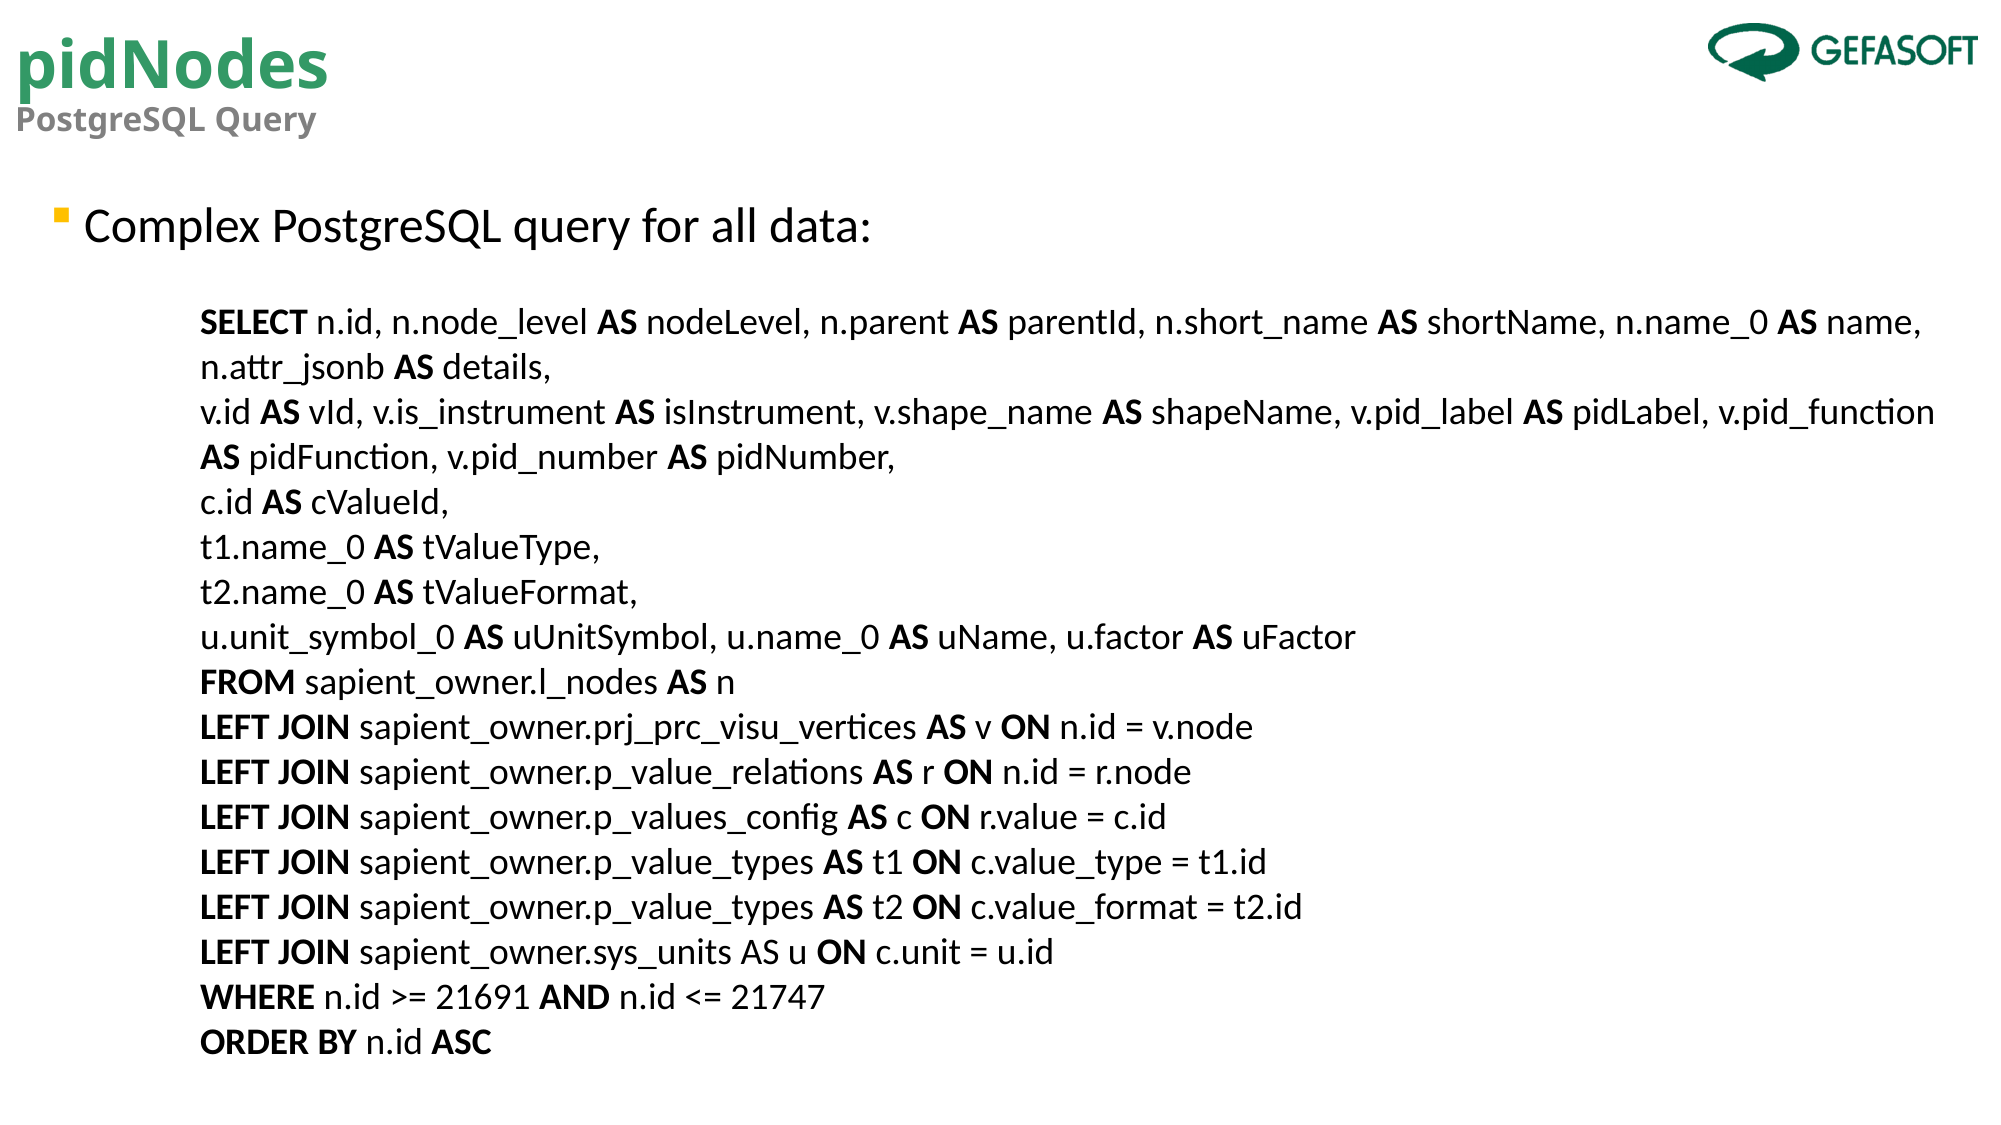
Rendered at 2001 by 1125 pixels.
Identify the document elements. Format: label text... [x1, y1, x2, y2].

picture [1708, 22, 1978, 82]
title pidNodes PostgreSQL Query [0, 3, 2000, 166]
text_box Complex PostgreSQL query for all data: SELECT n.id, n.node_level AS nodeLevel, n.parent AS parentId, n.short_name AS shortName, n.name_0 AS name, n.attr_jsonb AS details, v.id AS vId, v.is_instrument AS isInstrument, v.shape_name AS shapeName, v.pid_label AS pidLabel, v.pid_function AS pidFunction, v.pid_number AS pidNumber, c.id AS cValueId, t1.name_0 AS tValueType, t2.name_0 AS tValueFormat, u.unit_symbol_0 AS uUnitSymbol, u.name_0 AS uName, u.factor AS uFactor FROM sapient_owner.l_nodes AS n LEFT JOIN sapient_owner.prj_prc_visu_vertices AS v ON n.id = v.node LEFT JOIN sapient_owner.p_value_relations AS r ON n.id = r.node LEFT JOIN sapient_owner.p_values_config AS c ON r.value = c.id LEFT JOIN sapient_owner.p_value_types AS t1 ON c.value_type = t1.id LEFT JOIN sapient_owner.p_value_types AS t2 ON c.value_format = t2.id LEFT JOIN sapient_owner.sys_units AS u ON c.unit = u.id WHERE n.id >= 21691 AND n.id <= 21747 ORDER BY n.id ASC [35, 184, 1965, 1070]
